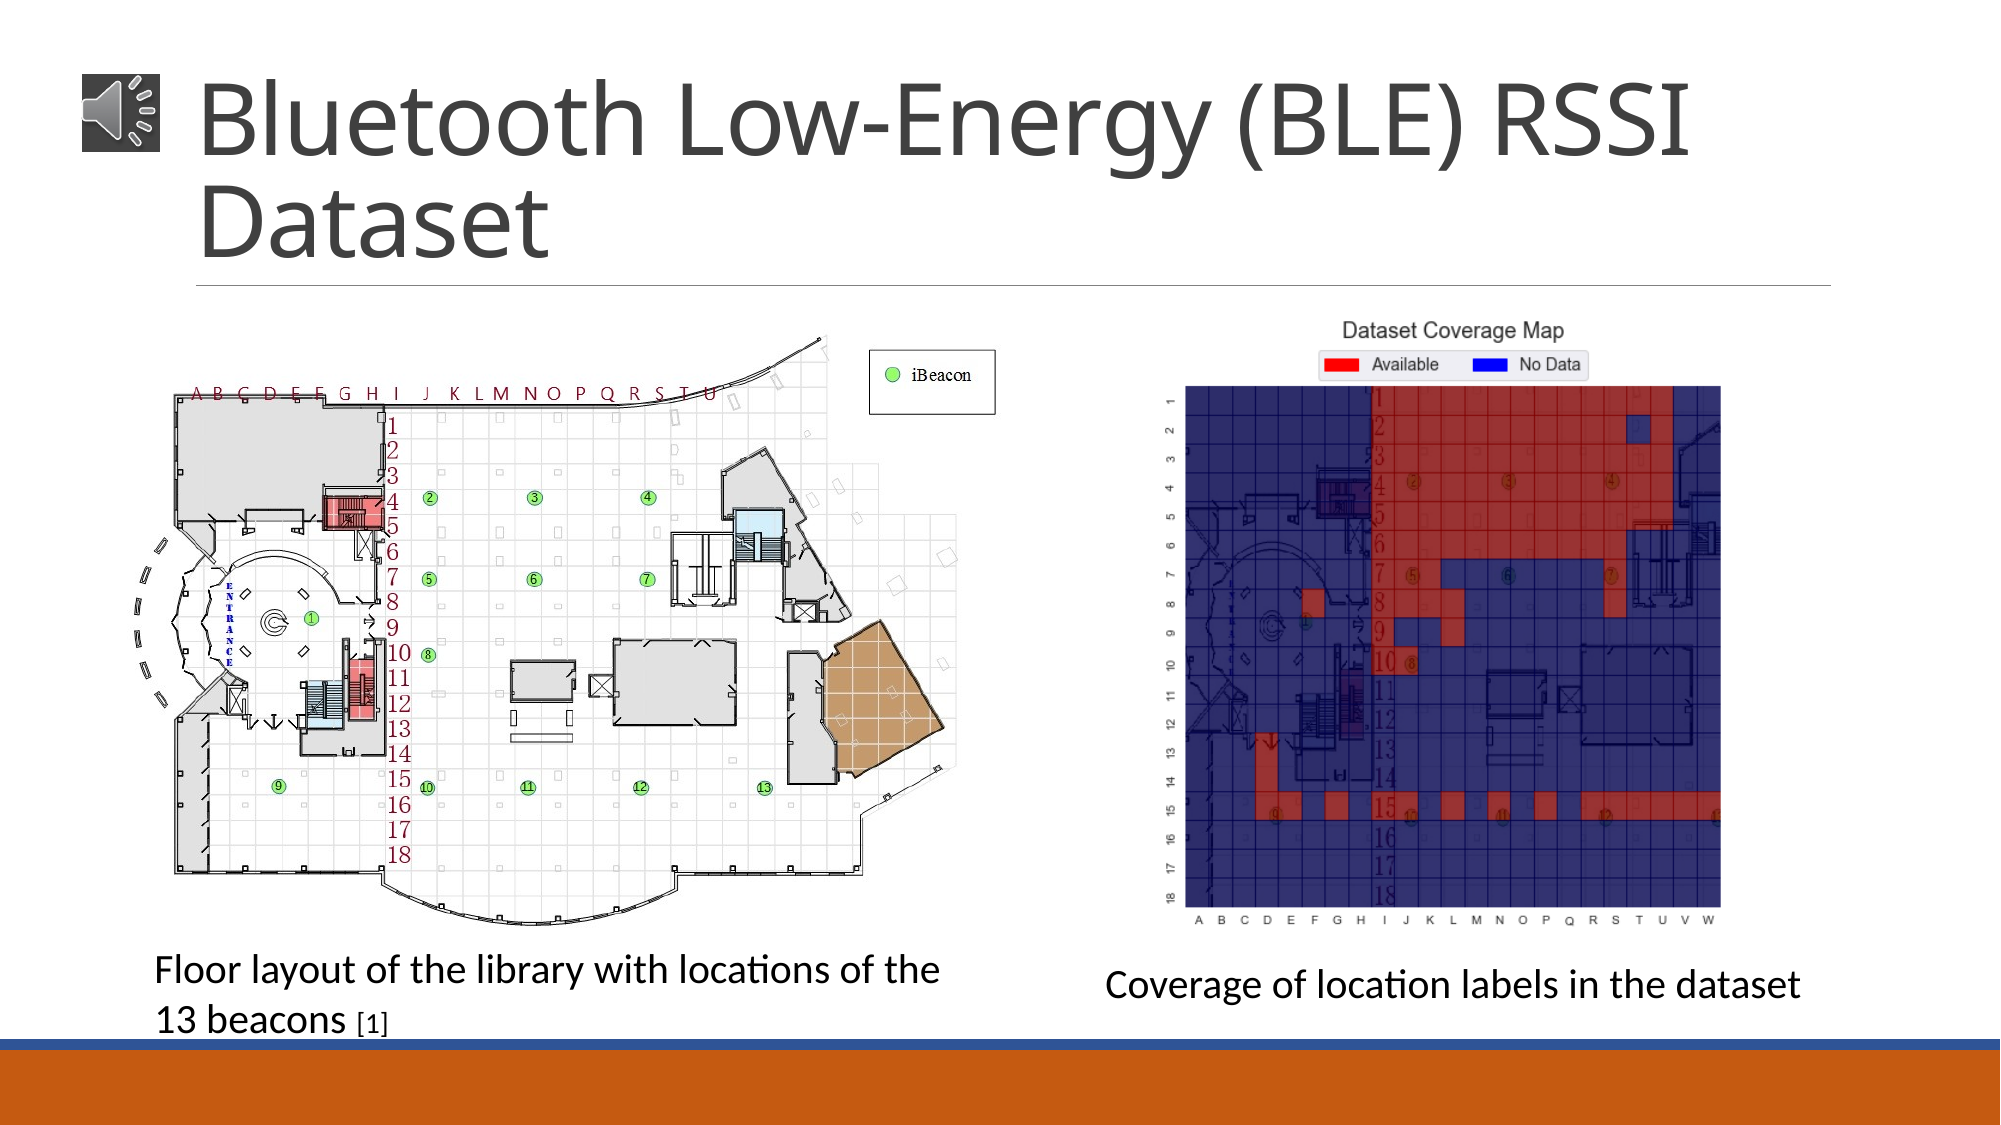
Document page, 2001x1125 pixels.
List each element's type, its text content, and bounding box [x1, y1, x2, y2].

picture [80, 313, 1009, 951]
picture [80, 72, 162, 154]
picture [1158, 313, 1729, 935]
title Bluetooth Low-Energy (BLE) RSSI Dataset [180, 47, 1830, 285]
text_box Coverage of location labels in the dataset [1090, 949, 1830, 1015]
text_box Floor layout of the library with locations of the 13 beacons [1] [139, 959, 1000, 1050]
